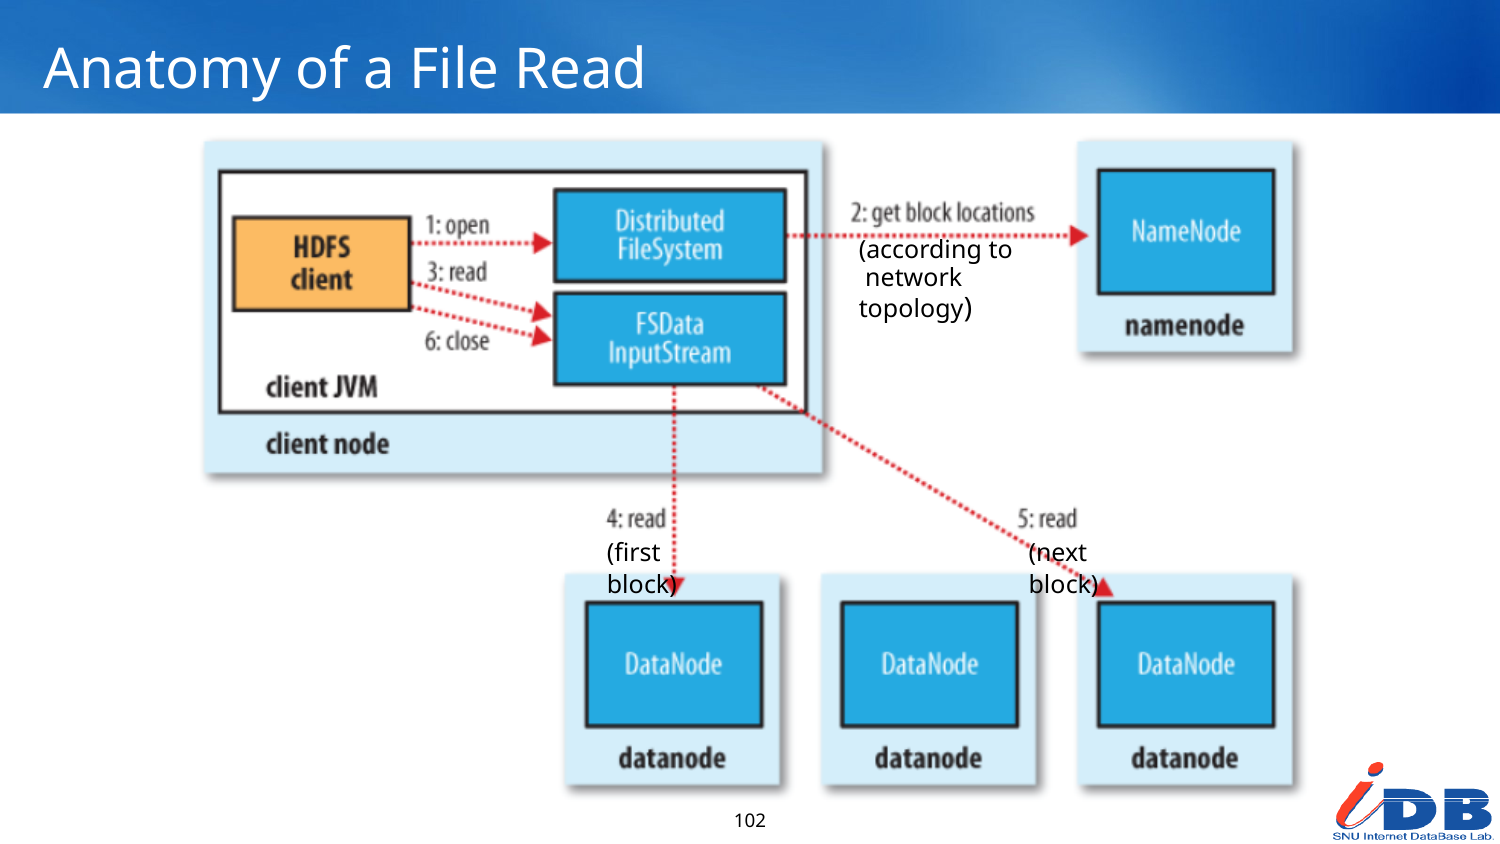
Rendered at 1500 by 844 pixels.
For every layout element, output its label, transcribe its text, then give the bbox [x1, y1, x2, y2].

slide_number 102 [697, 817, 803, 835]
title Anatomy of a File Read [28, 17, 1472, 115]
picture [0, 0, 1500, 844]
